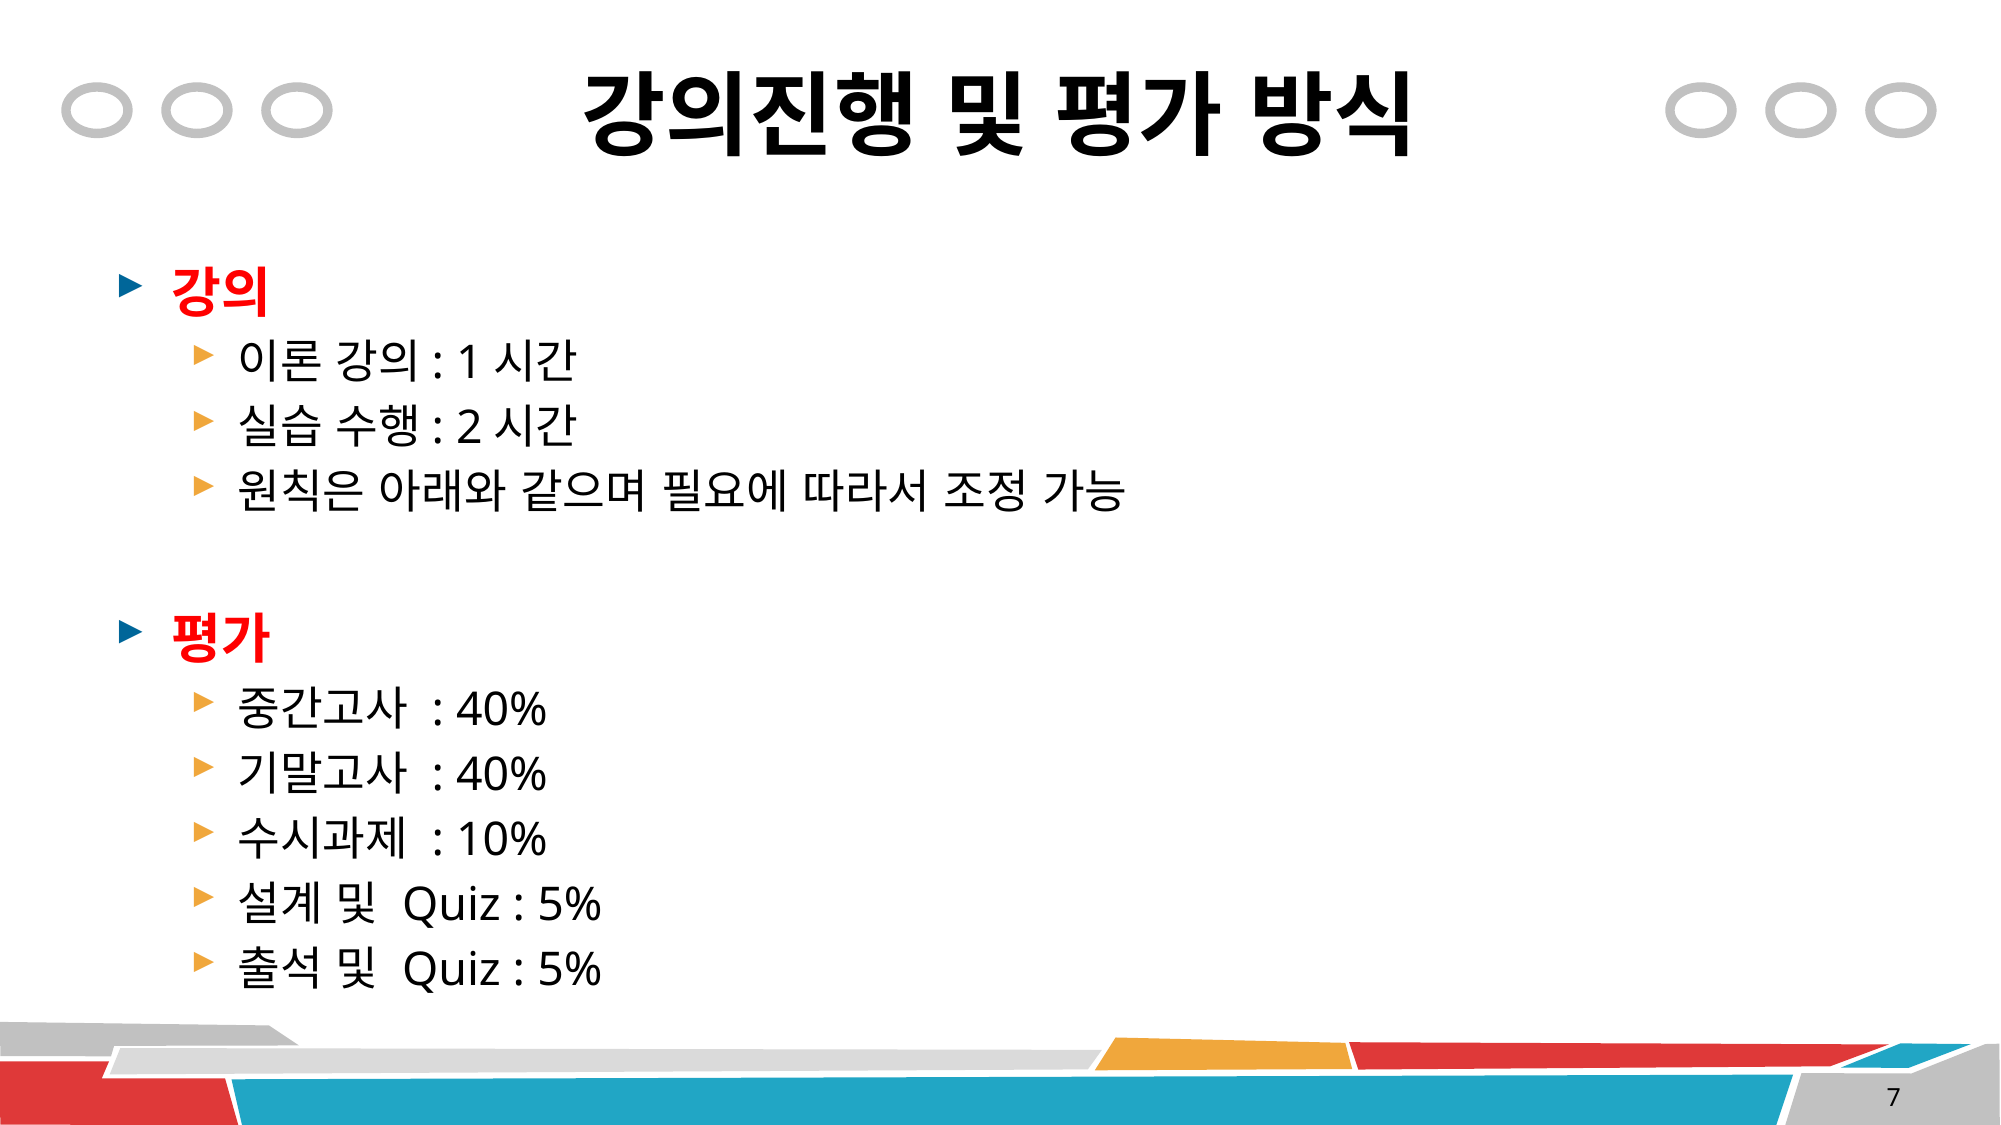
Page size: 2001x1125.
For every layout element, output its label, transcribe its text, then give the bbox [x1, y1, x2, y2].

list 강의 이론 강의: 1시간 실습 수행: 2시간 원칙은 아래와 같으며 필요에 따라서 조정 가능 평가 중간고사 : 40% 기말고사 : 40% 수시과제 : 10% 설계 및 Quiz : 5% 출석 및 Quiz : 5% [99, 250, 1900, 1005]
title 강의진행 및 평가 방식 [350, 18, 1650, 206]
slide_number 7 [1816, 1080, 1916, 1118]
